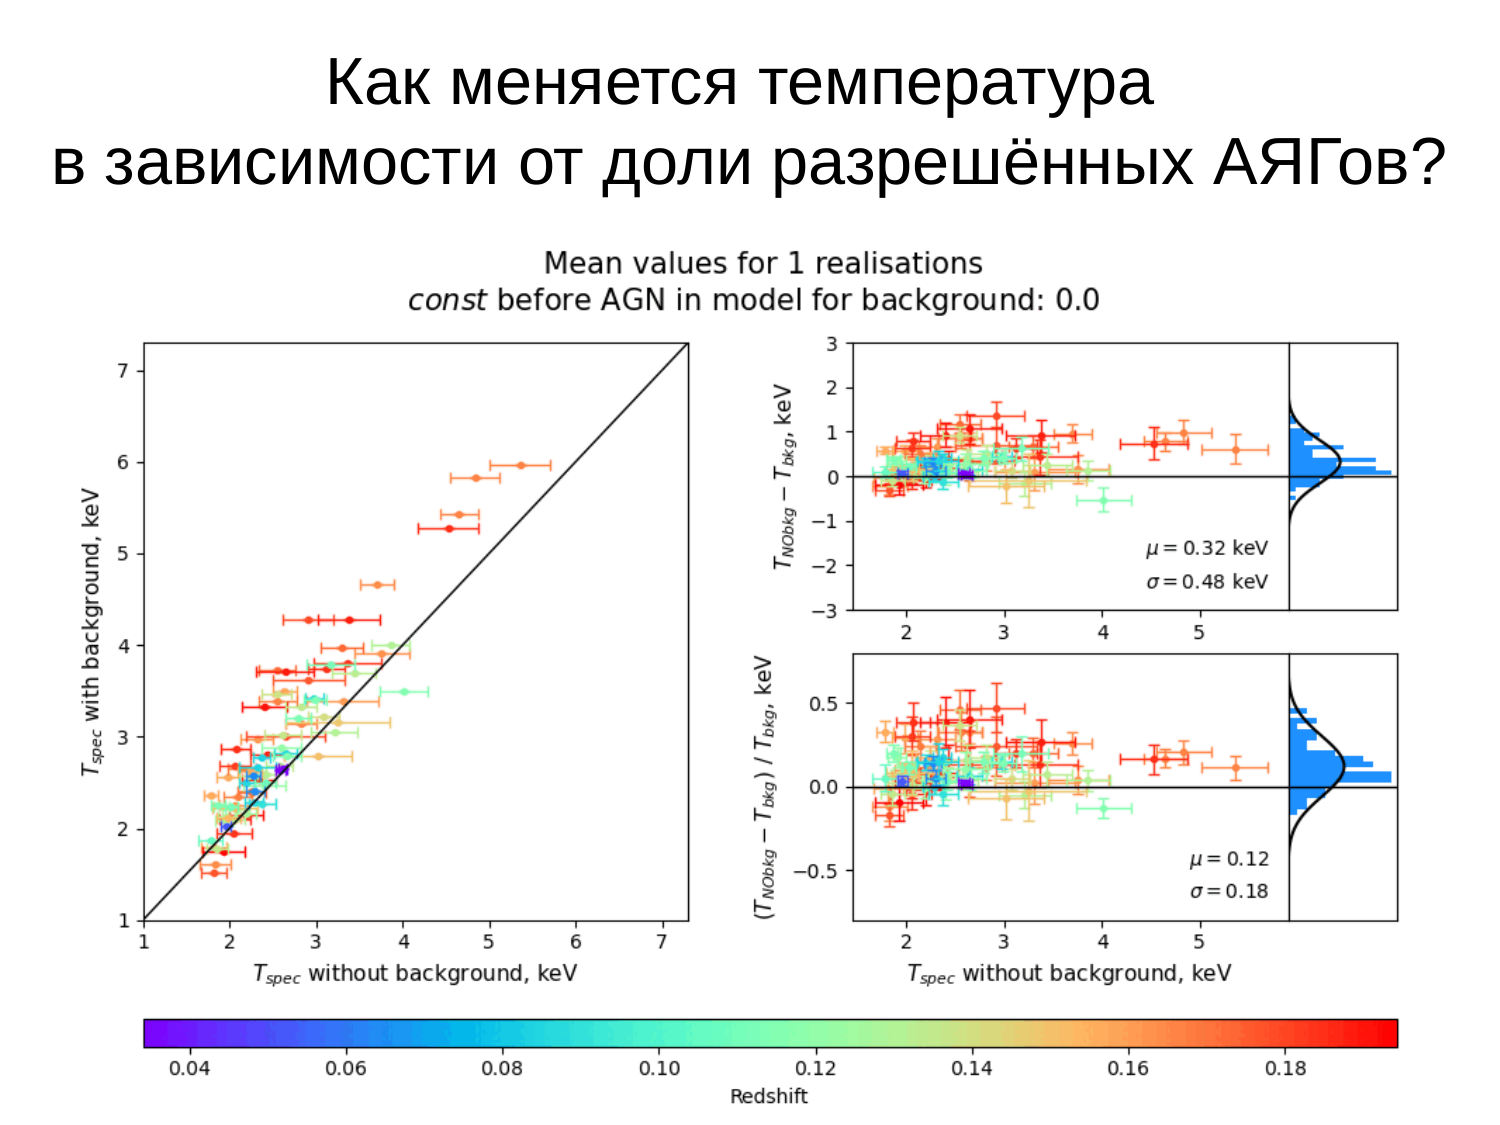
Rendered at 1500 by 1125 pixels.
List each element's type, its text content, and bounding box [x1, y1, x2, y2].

text_box Как меняется температура в зависимости от доли разрешённых АЯГов? [0, 23, 1500, 212]
picture [0, 233, 1500, 1125]
